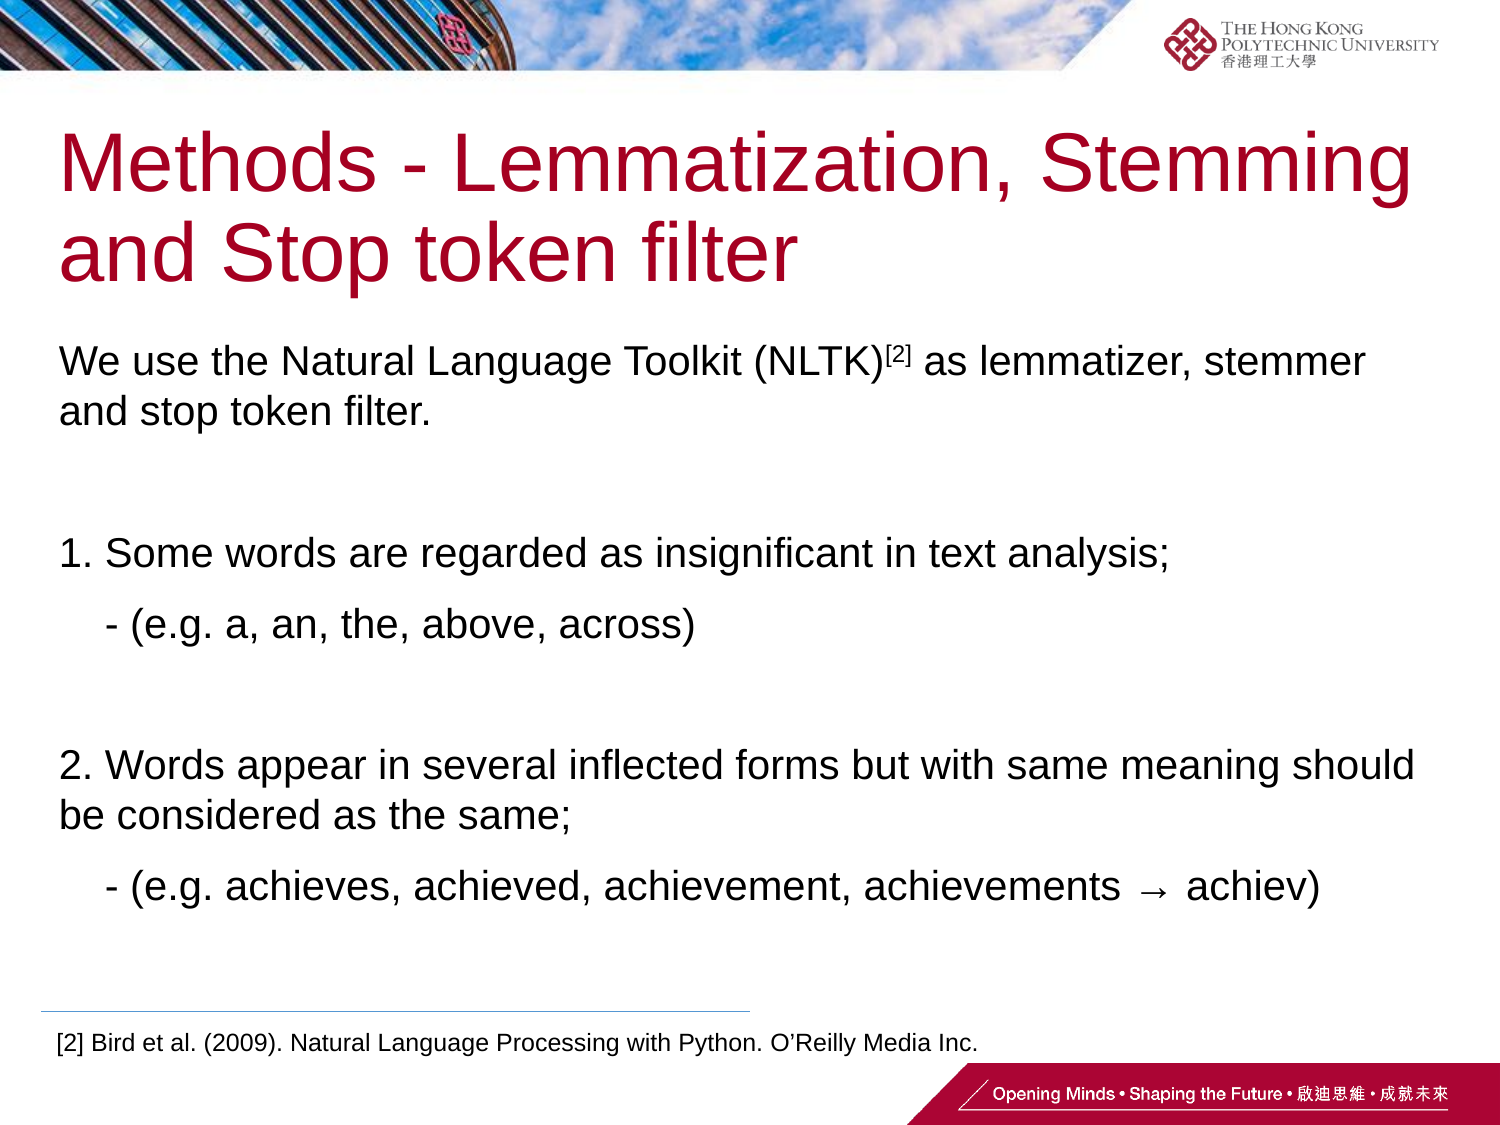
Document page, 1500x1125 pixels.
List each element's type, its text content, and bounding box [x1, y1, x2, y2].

text_box [2] Bird et al. (2009). Natural Language Processing with Python. O’Reilly Media Inc. [41, 1011, 1459, 1112]
picture [24, 7, 30, 15]
picture [5, 0, 13, 5]
list We use the Natural Language Toolkit (NLTK)[2] as lemmatizer, stemmer and stop token filter. 1. Some words are regarded as insignificant in text analysis; - (e.g. a, an, the, above, across) 2. Words appear in several inflected forms but with same meaning should be considered as the same; - (e.g. achieves, achieved, achievement, achievements → achiev) [43, 326, 1457, 917]
title Methods - Lemmatization, Stemming and Stop token filter [43, 93, 1457, 326]
picture [0, 0, 1500, 1125]
